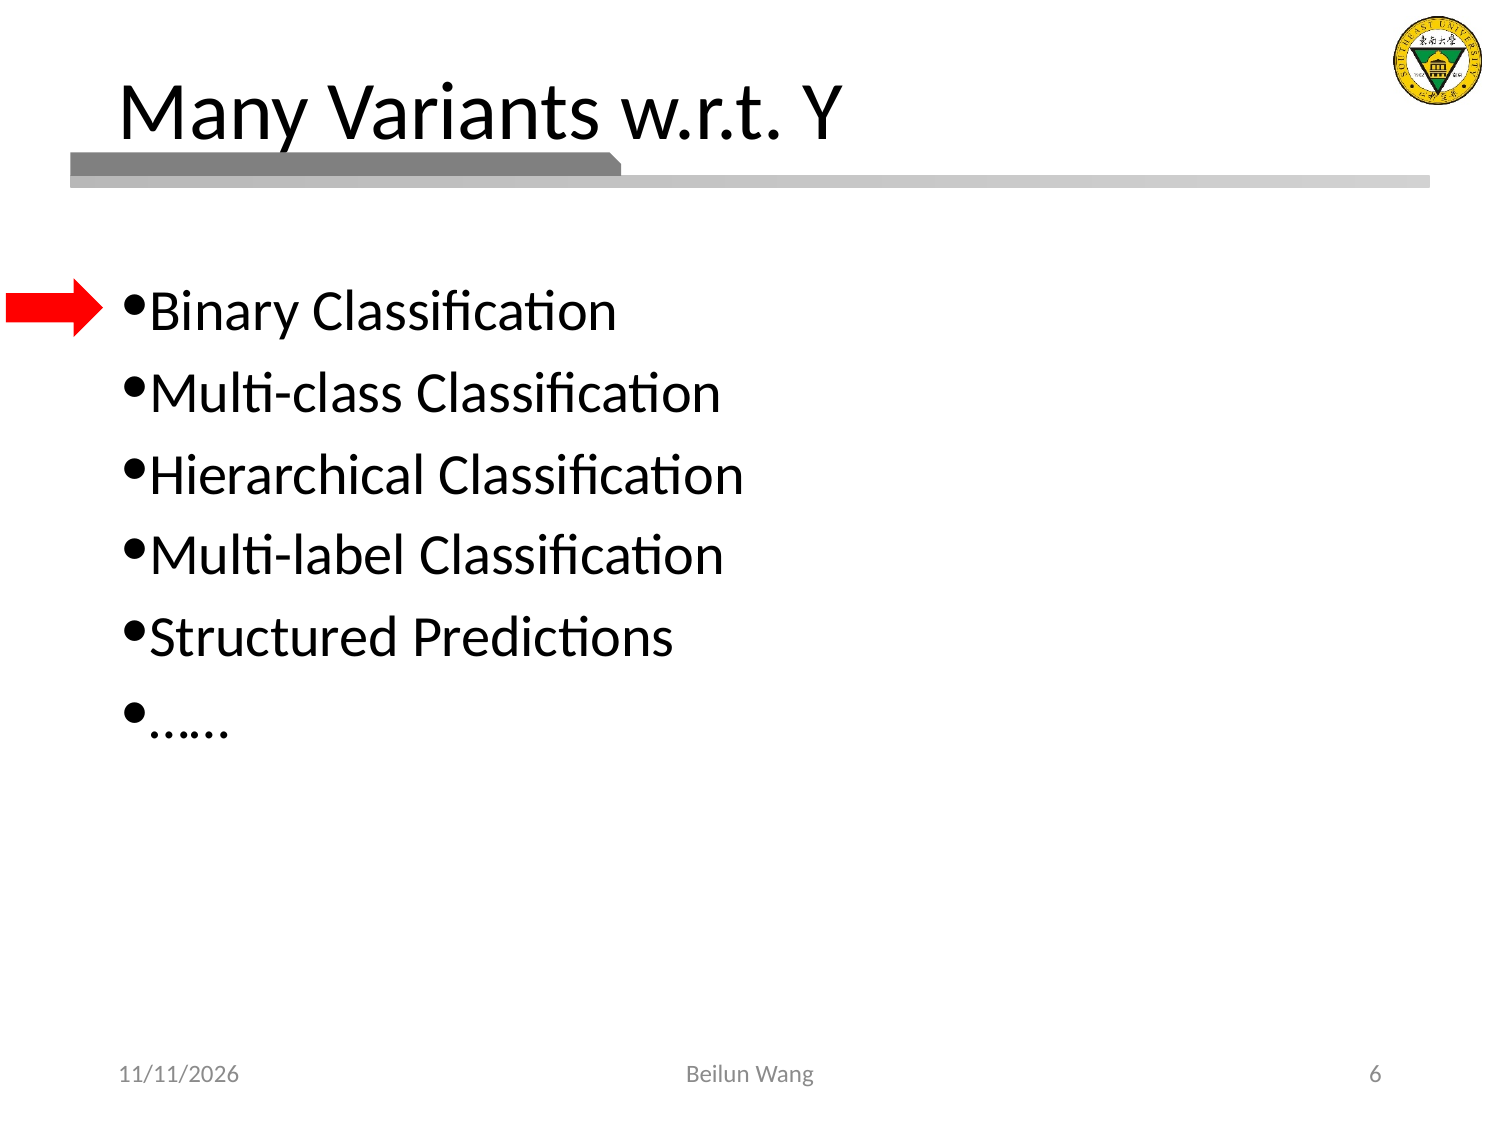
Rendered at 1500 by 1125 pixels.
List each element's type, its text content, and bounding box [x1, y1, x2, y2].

picture [1393, 16, 1482, 105]
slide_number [103, 1042, 441, 1103]
list Binary Classification Multi-class Classification Hierarchical Classification Multi-label Classification Structured Predictions …… [103, 264, 1397, 1014]
title Many Variants w.r.t. Y [103, 59, 1361, 156]
footer Beilun Wang [496, 1042, 1004, 1103]
text_box [5, 278, 104, 338]
slide_number 6 [1059, 1042, 1397, 1103]
